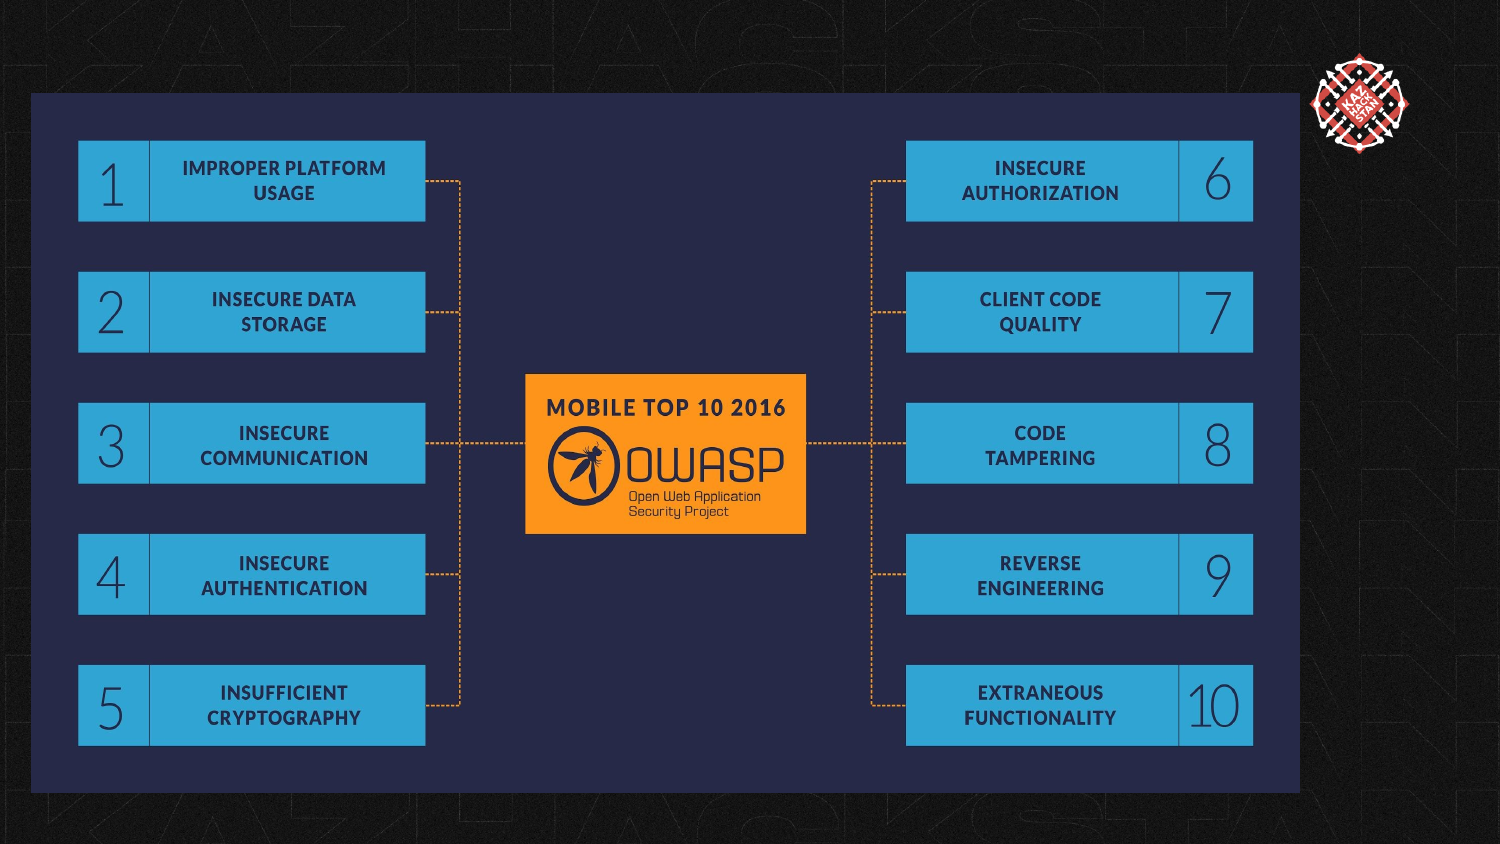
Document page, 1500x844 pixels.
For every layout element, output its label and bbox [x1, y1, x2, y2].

text_box [31, 93, 1300, 793]
picture [0, 0, 1500, 844]
